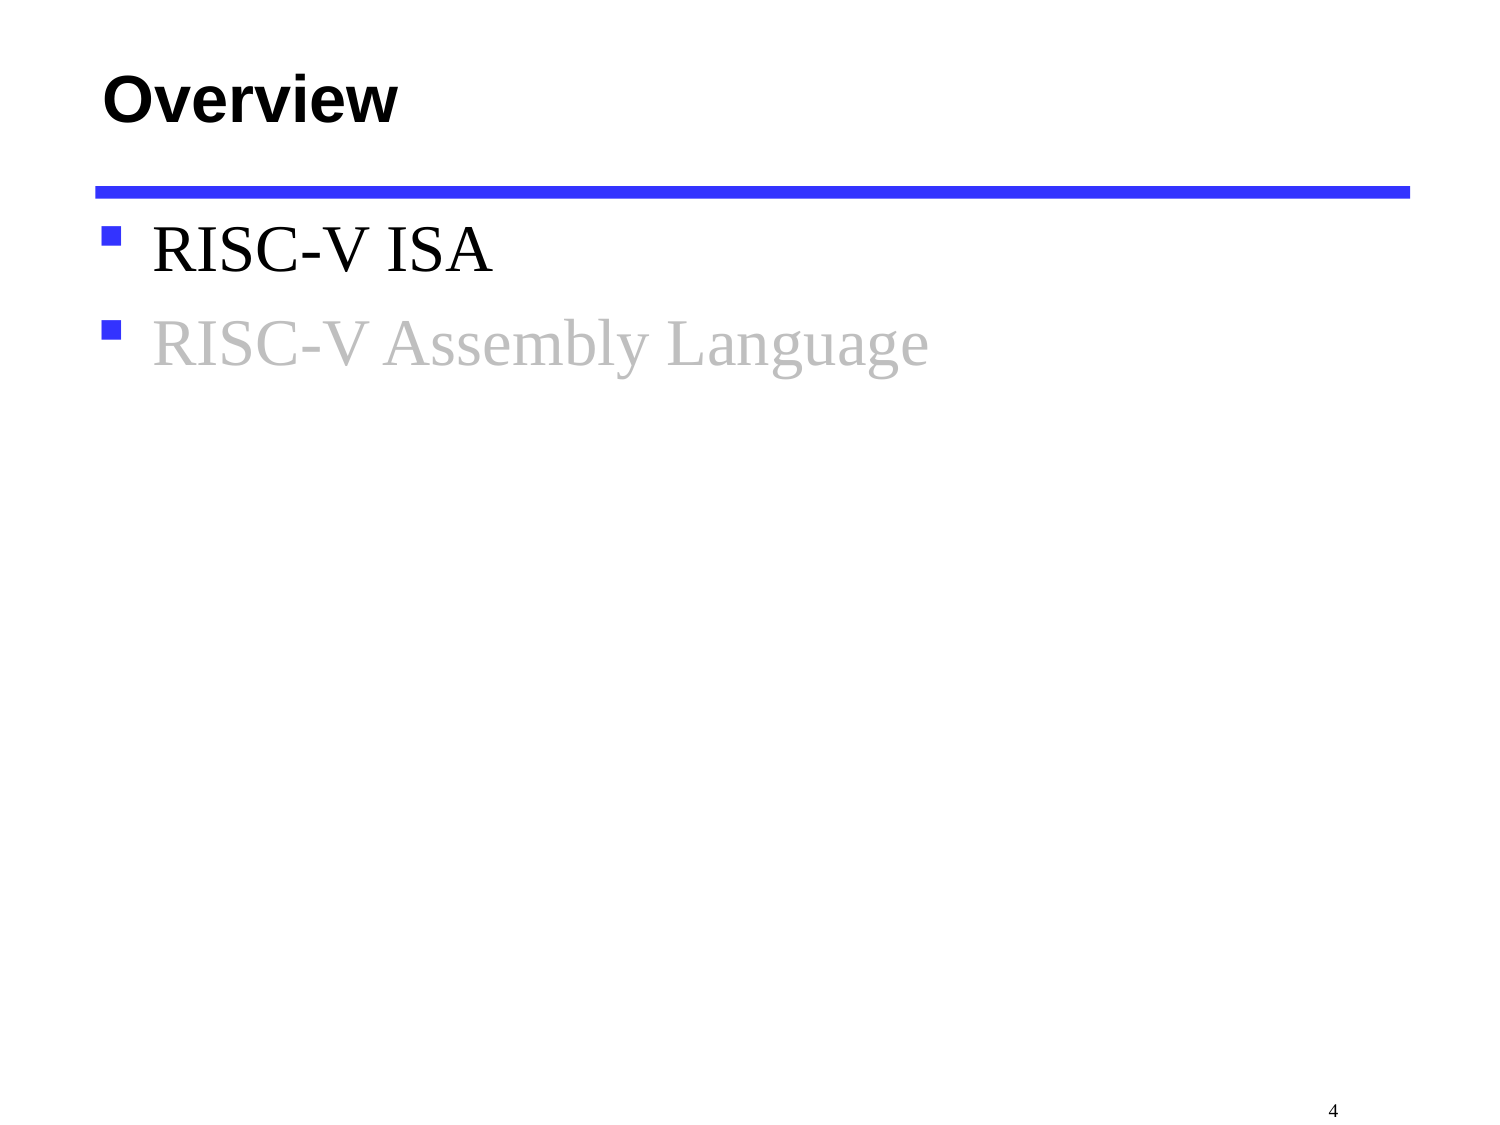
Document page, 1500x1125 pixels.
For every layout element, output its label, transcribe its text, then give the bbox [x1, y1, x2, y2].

slide_number 4 [1185, 1068, 1500, 1125]
title Overview [87, 11, 1363, 180]
list RISC-V ISA RISC-V Assembly Language [81, 197, 1436, 1069]
